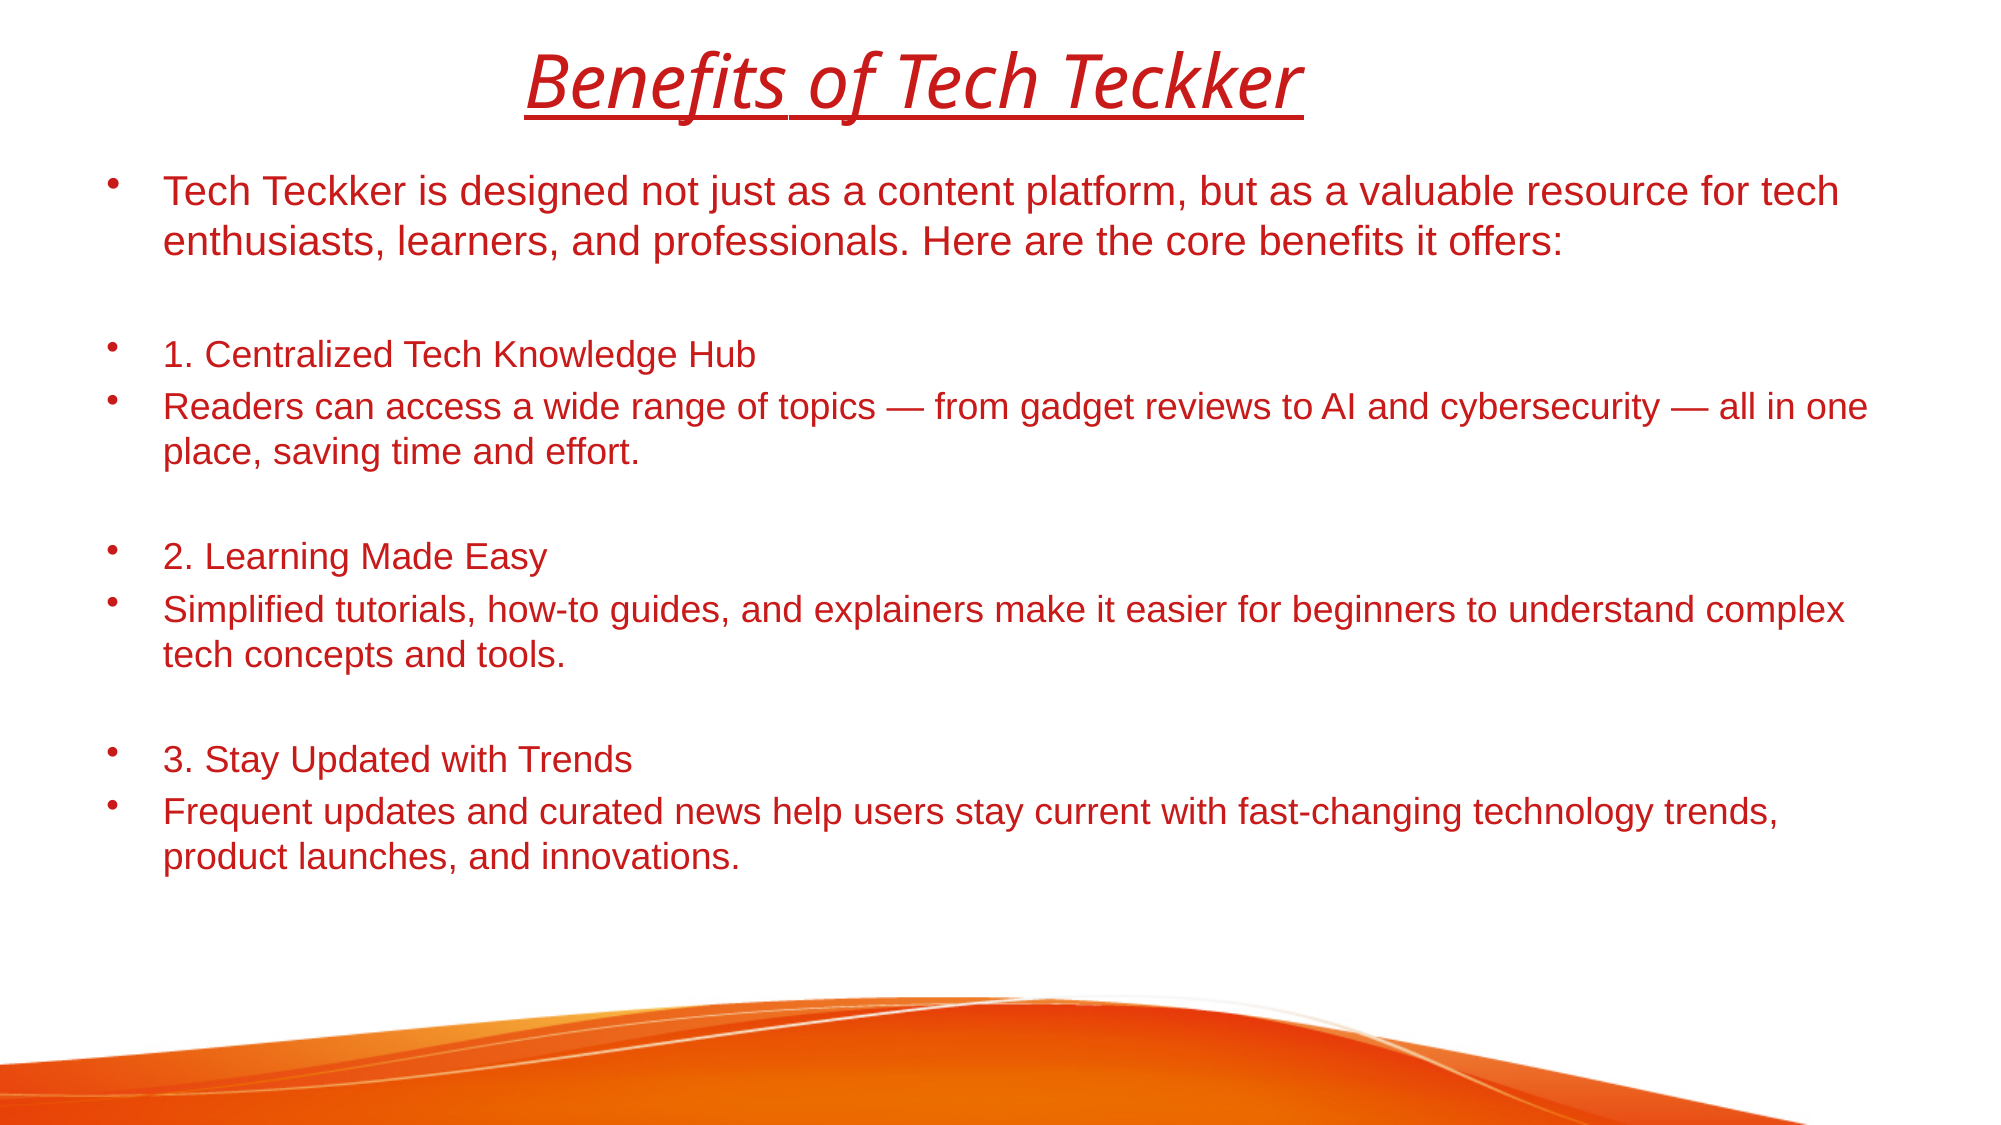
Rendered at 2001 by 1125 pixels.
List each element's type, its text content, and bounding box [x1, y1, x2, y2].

title Benefits of Tech Teckker [99, 30, 1901, 127]
picture [0, 0, 2000, 1125]
list Tech Teckker is designed not just as a content platform, but as a valuable resource for tech enthusiasts, learners, and professionals. Here are the core benefits it offers: 1. Centralized Tech Knowledge Hub Readers can access a wide range of topics — from gadget reviews to AI and cybersecurity — all in one place, saving time and effort. 2. Learning Made Easy Simplified tutorials, how-to guides, and explainers make it easier for beginners to understand complex tech concepts and tools. 3. Stay Updated with Trends Frequent updates and curated news help users stay current with fast-changing technology trends, product launches, and innovations. [91, 155, 1892, 969]
